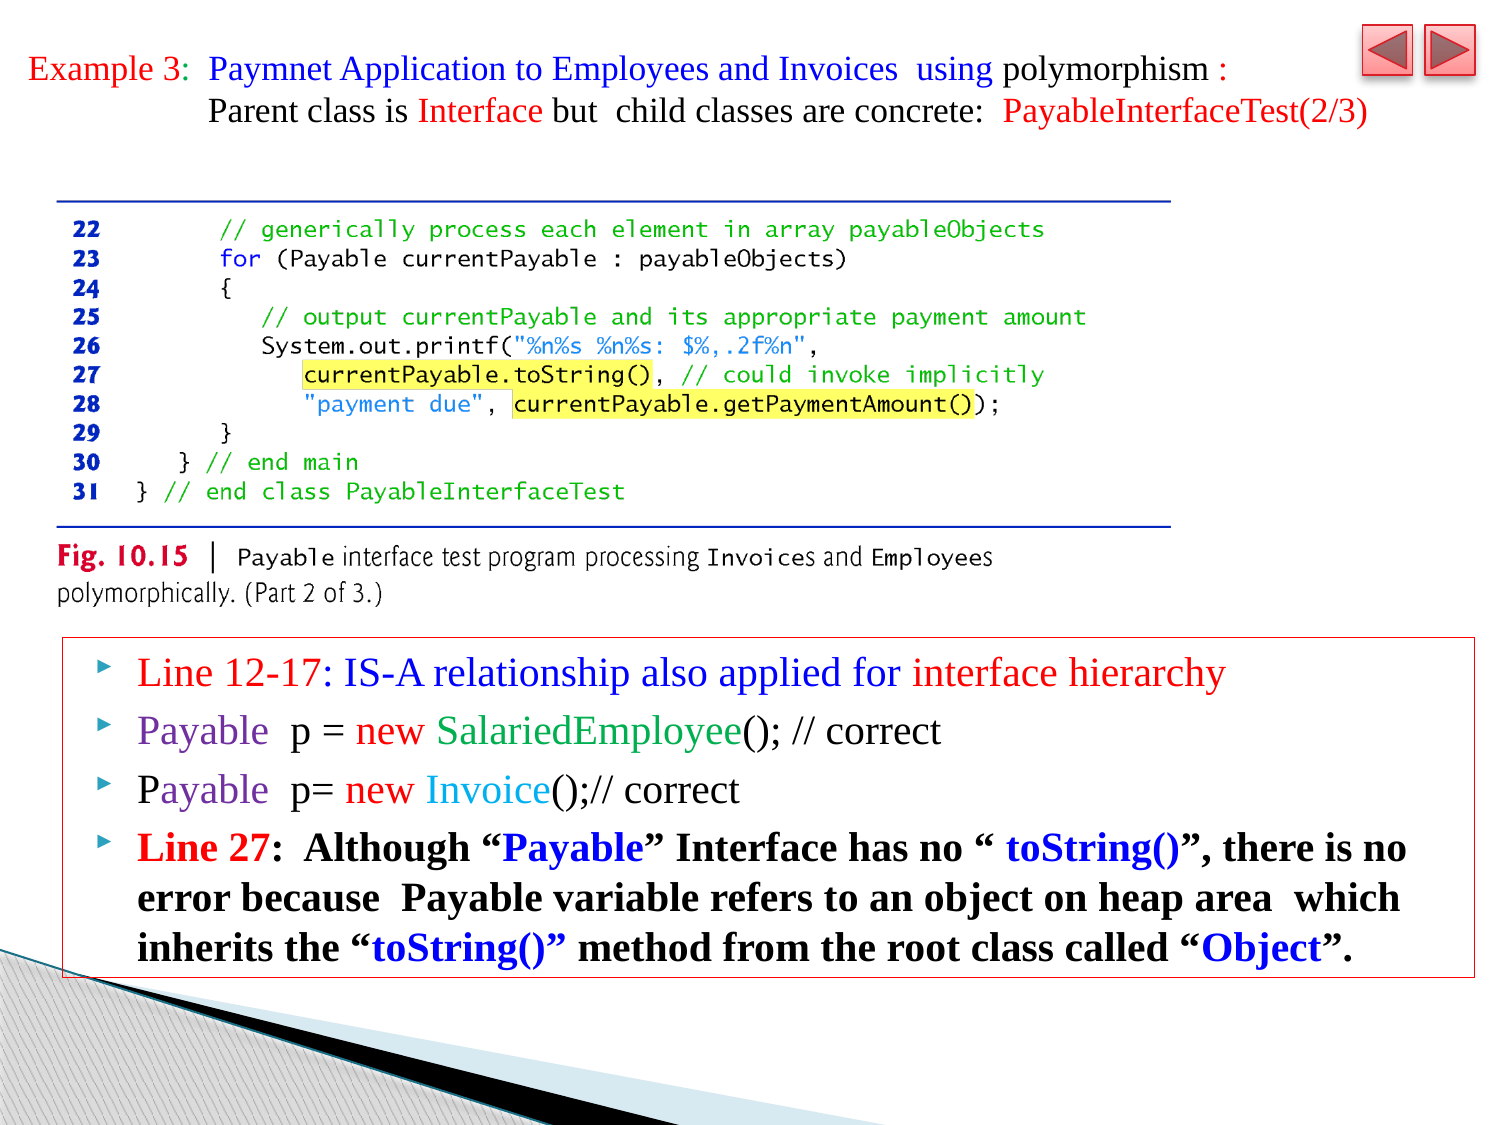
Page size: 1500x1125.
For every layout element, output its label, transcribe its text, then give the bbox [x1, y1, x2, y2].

picture [12, 149, 1476, 1038]
text_box Example 3: Paymnet Application to Employees and Invoices using polymorphism : Parent class is Interface but child classes are concrete: PayableInterfaceTest(2/3) [13, 37, 1475, 138]
